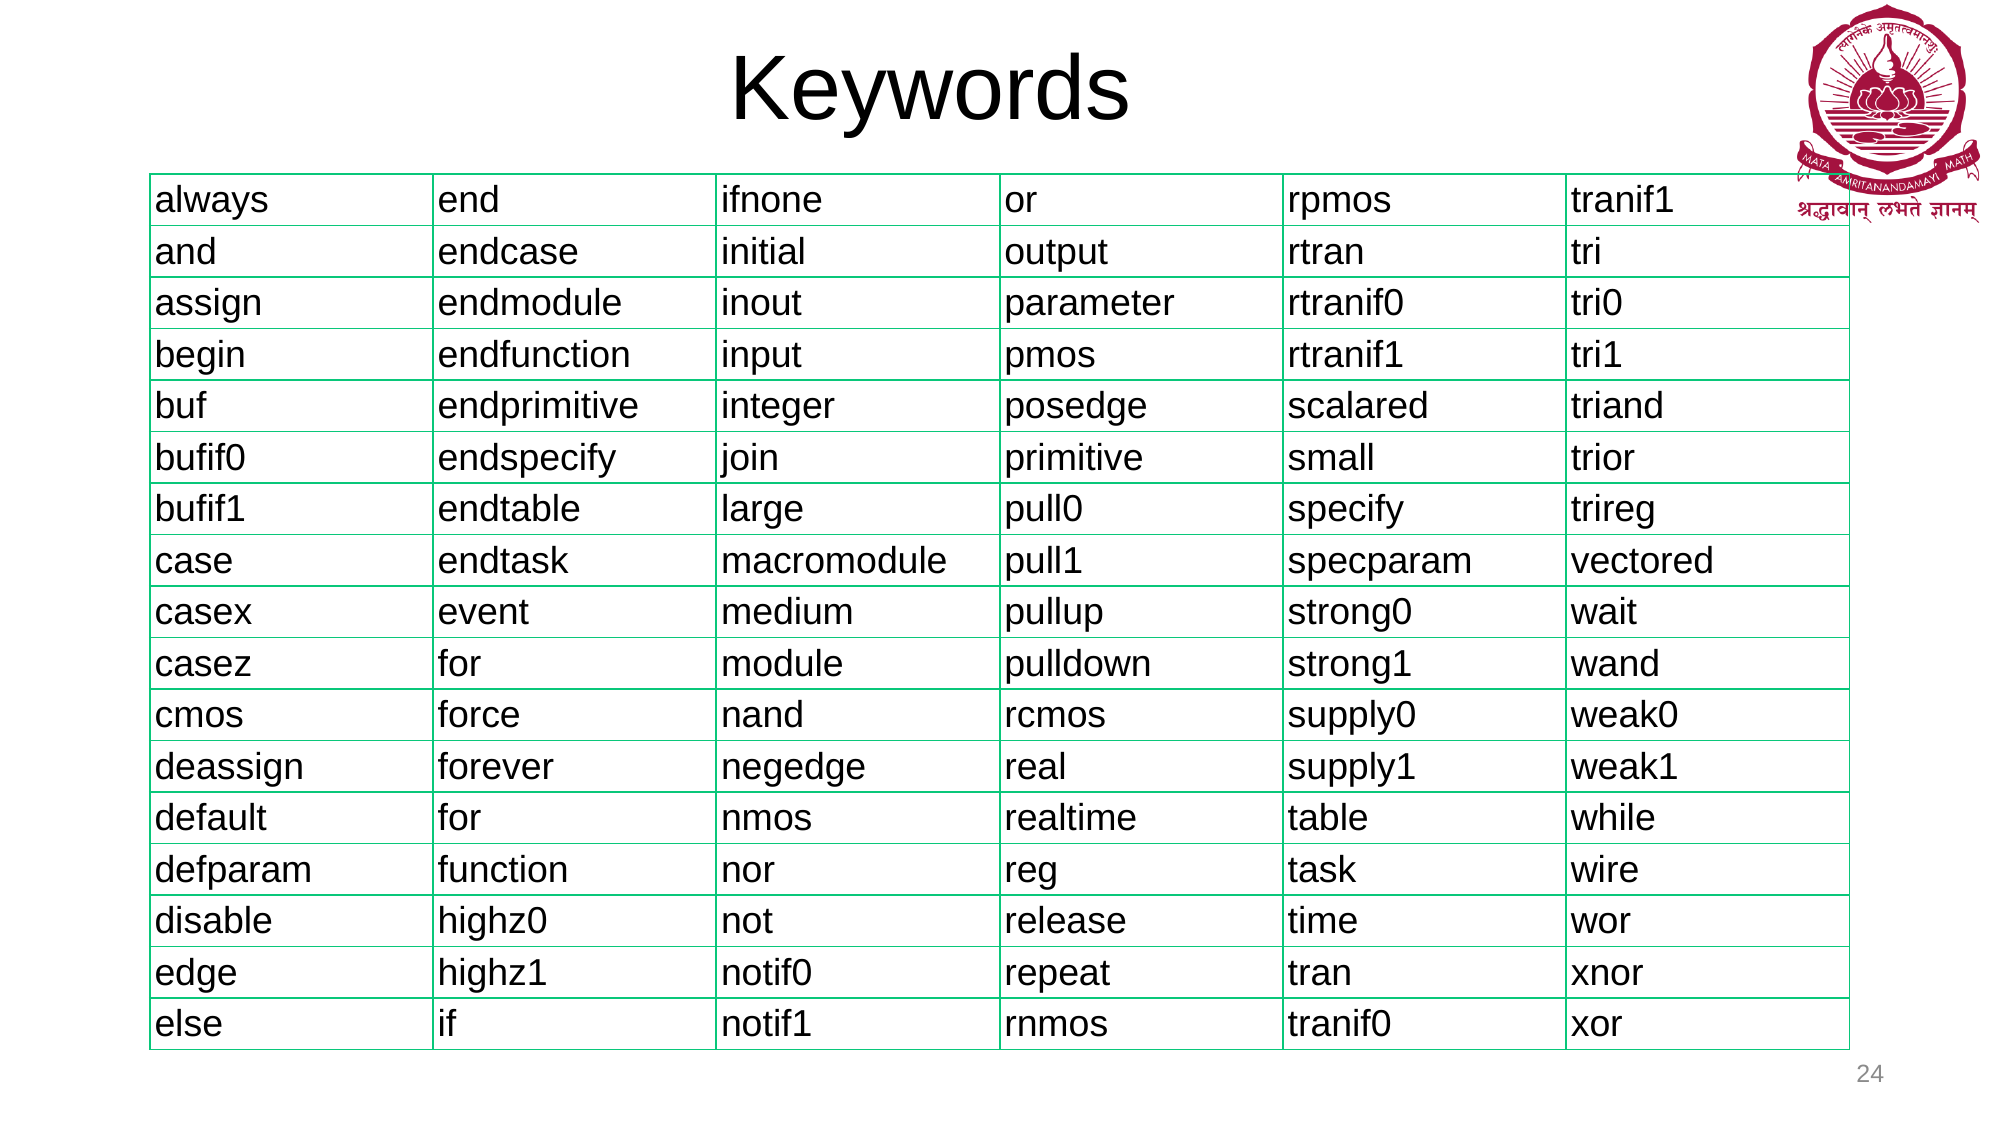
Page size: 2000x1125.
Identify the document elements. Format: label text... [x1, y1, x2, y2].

table_cell while [1567, 793, 1849, 843]
table_cell task [1284, 844, 1565, 894]
table_cell endtask [434, 535, 715, 585]
table_cell weak0 [1567, 690, 1849, 740]
table_cell triand [1567, 381, 1849, 431]
table_cell tran [1284, 947, 1565, 997]
table_cell table [1284, 793, 1565, 843]
table_cell xor [1567, 999, 1849, 1042]
table_cell edge [151, 947, 432, 997]
table_cell deassign [151, 741, 432, 791]
table_cell specparam [1284, 535, 1565, 585]
table_cell forever [434, 741, 715, 791]
table_cell supply1 [1284, 741, 1565, 791]
table_cell for [434, 638, 715, 688]
table_cell wand [1567, 638, 1849, 688]
table_cell nmos [717, 793, 999, 843]
table_cell endcase [434, 226, 715, 276]
table_cell rtranif0 [1284, 278, 1565, 328]
table_cell specify [1284, 484, 1565, 534]
table_cell event [434, 587, 715, 637]
table_cell time [1284, 896, 1565, 946]
table_cell default [151, 793, 432, 843]
table_cell wait [1567, 587, 1849, 637]
table_cell notif0 [717, 947, 999, 997]
table_cell vectored [1567, 535, 1849, 585]
table_cell tranif0 [1284, 999, 1565, 1049]
table_cell initial [717, 226, 999, 276]
table_cell endprimitive [434, 381, 715, 431]
table_cell not [717, 896, 999, 946]
table_cell pmos [1001, 329, 1282, 379]
table_cell endmodule [434, 278, 715, 328]
table_cell reg [1001, 844, 1282, 894]
table_cell bufif1 [151, 484, 432, 534]
table_header ifnone [717, 175, 999, 225]
table_cell trior [1567, 432, 1849, 482]
table_cell casez [151, 638, 432, 688]
table_cell rnmos [1001, 999, 1282, 1049]
table_cell real [1001, 741, 1282, 791]
table_cell pull0 [1001, 484, 1282, 534]
table_cell else [151, 999, 432, 1049]
table_header tranif1 [1567, 175, 1849, 225]
table_cell primitive [1001, 432, 1282, 482]
table_cell small [1284, 432, 1565, 482]
table_cell integer [717, 381, 999, 431]
table_cell rtranif1 [1284, 329, 1565, 379]
table_cell medium [717, 587, 999, 637]
title Keywords [99, 0, 1762, 177]
table_cell disable [151, 896, 432, 946]
table_cell notif1 [717, 999, 999, 1049]
table_cell trireg [1567, 484, 1849, 534]
table_cell release [1001, 896, 1282, 946]
table_cell weak1 [1567, 741, 1849, 791]
table_cell highz0 [434, 896, 715, 946]
table_cell xnor [1567, 947, 1849, 997]
table_cell endspecify [434, 432, 715, 482]
table_cell macromodule [717, 535, 999, 585]
table_cell pullup [1001, 587, 1282, 637]
table_cell nor [717, 844, 999, 894]
table_cell endfunction [434, 329, 715, 379]
table_cell strong0 [1284, 587, 1565, 637]
table_cell for [434, 793, 715, 843]
table_cell tri0 [1567, 278, 1849, 328]
picture [1776, 1, 2000, 225]
table_cell casex [151, 587, 432, 637]
table_cell case [151, 535, 432, 585]
table_cell strong1 [1284, 638, 1565, 688]
table_header rpmos [1284, 175, 1565, 225]
table_cell pull1 [1001, 535, 1282, 585]
table_cell rcmos [1001, 690, 1282, 740]
table_header end [434, 175, 715, 225]
table_cell tri [1567, 226, 1849, 276]
table_cell nand [717, 690, 999, 740]
table_cell output [1001, 226, 1282, 276]
table_cell bufif0 [151, 432, 432, 482]
table_cell function [434, 844, 715, 894]
table_header always [151, 175, 432, 225]
table_cell parameter [1001, 278, 1282, 328]
table_cell module [717, 638, 999, 688]
table_cell if [434, 999, 715, 1049]
table_cell rtran [1284, 226, 1565, 276]
table_cell highz1 [434, 947, 715, 997]
table_cell cmos [151, 690, 432, 740]
table_cell force [434, 690, 715, 740]
table_cell supply0 [1284, 690, 1565, 740]
table_cell pulldown [1001, 638, 1282, 688]
table_cell realtime [1001, 793, 1282, 843]
table_cell repeat [1001, 947, 1282, 997]
table_cell join [717, 432, 999, 482]
table_cell wire [1567, 844, 1849, 894]
table_cell negedge [717, 741, 999, 791]
table_cell assign [151, 278, 432, 328]
table_cell inout [717, 278, 999, 328]
slide_number 24 [1432, 1042, 1900, 1103]
table_cell endtable [434, 484, 715, 534]
table_cell buf [151, 381, 432, 431]
table_cell tri1 [1567, 329, 1849, 379]
table_cell and [151, 226, 432, 276]
table_cell scalared [1284, 381, 1565, 431]
table_cell defparam [151, 844, 432, 894]
table_cell begin [151, 329, 432, 379]
table_header or [1001, 175, 1282, 225]
table_cell posedge [1001, 381, 1282, 431]
table_cell wor [1567, 896, 1849, 946]
table_cell input [717, 329, 999, 379]
table_cell large [717, 484, 999, 534]
